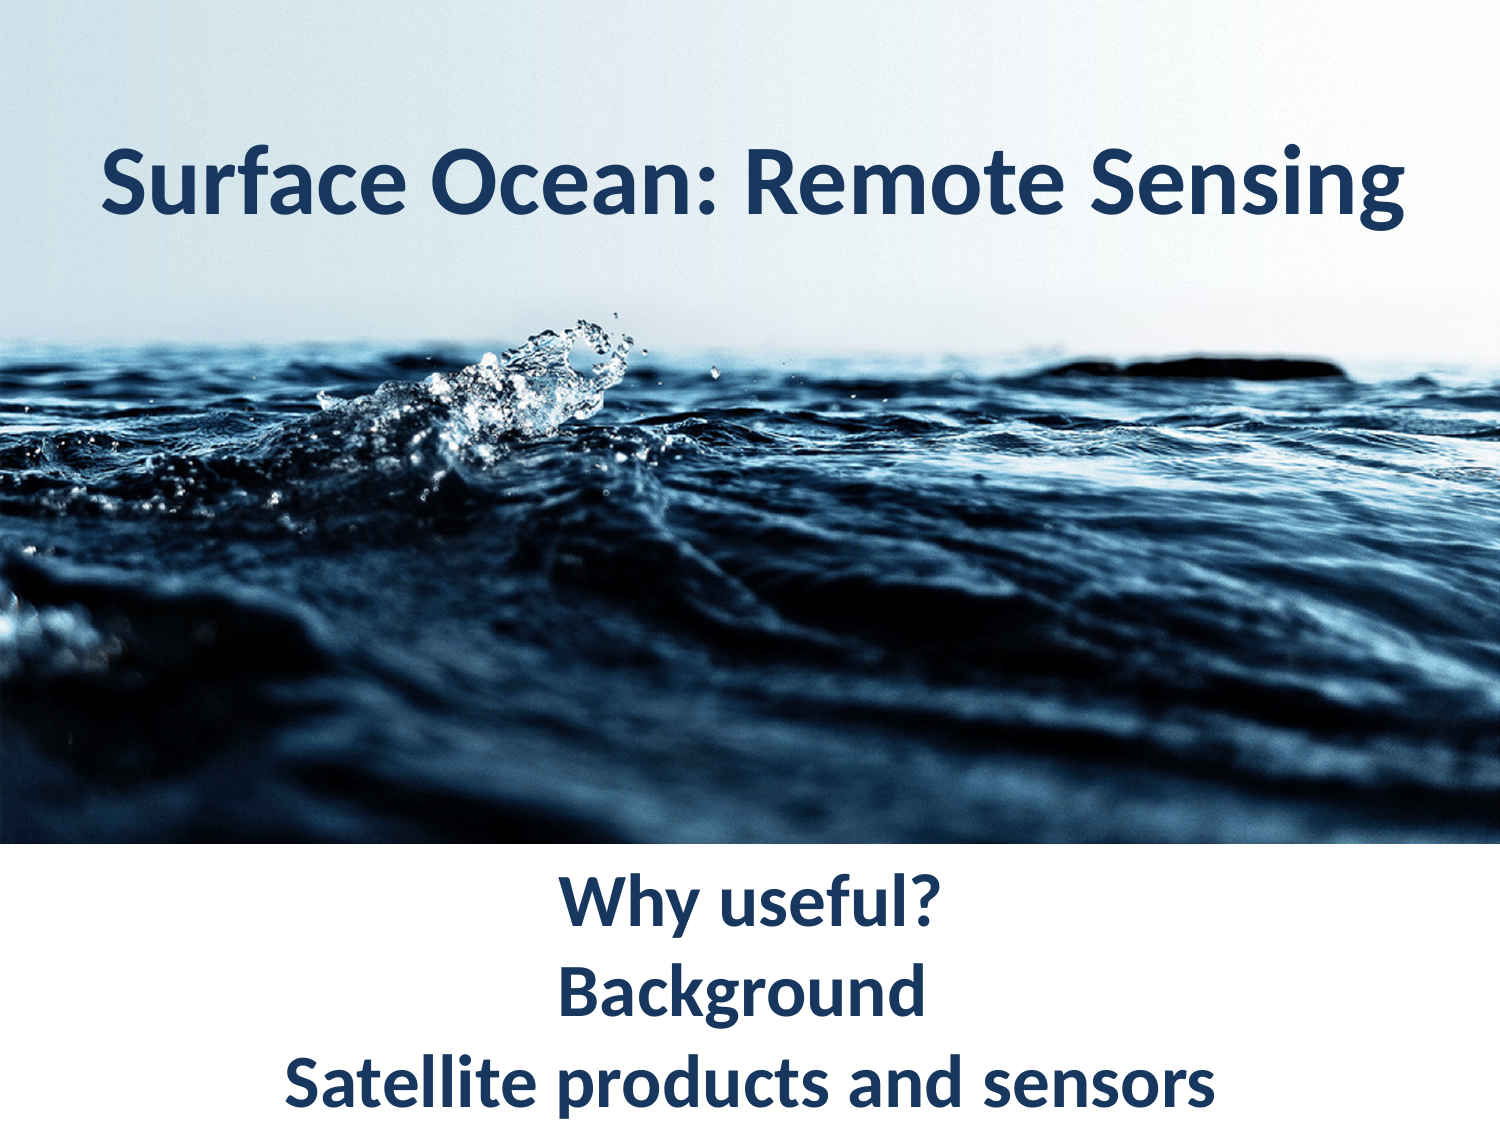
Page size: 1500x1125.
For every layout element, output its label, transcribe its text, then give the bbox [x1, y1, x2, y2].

title Why useful? Background Satellite products and sensors [0, 851, 1500, 1125]
picture [0, 0, 1500, 844]
